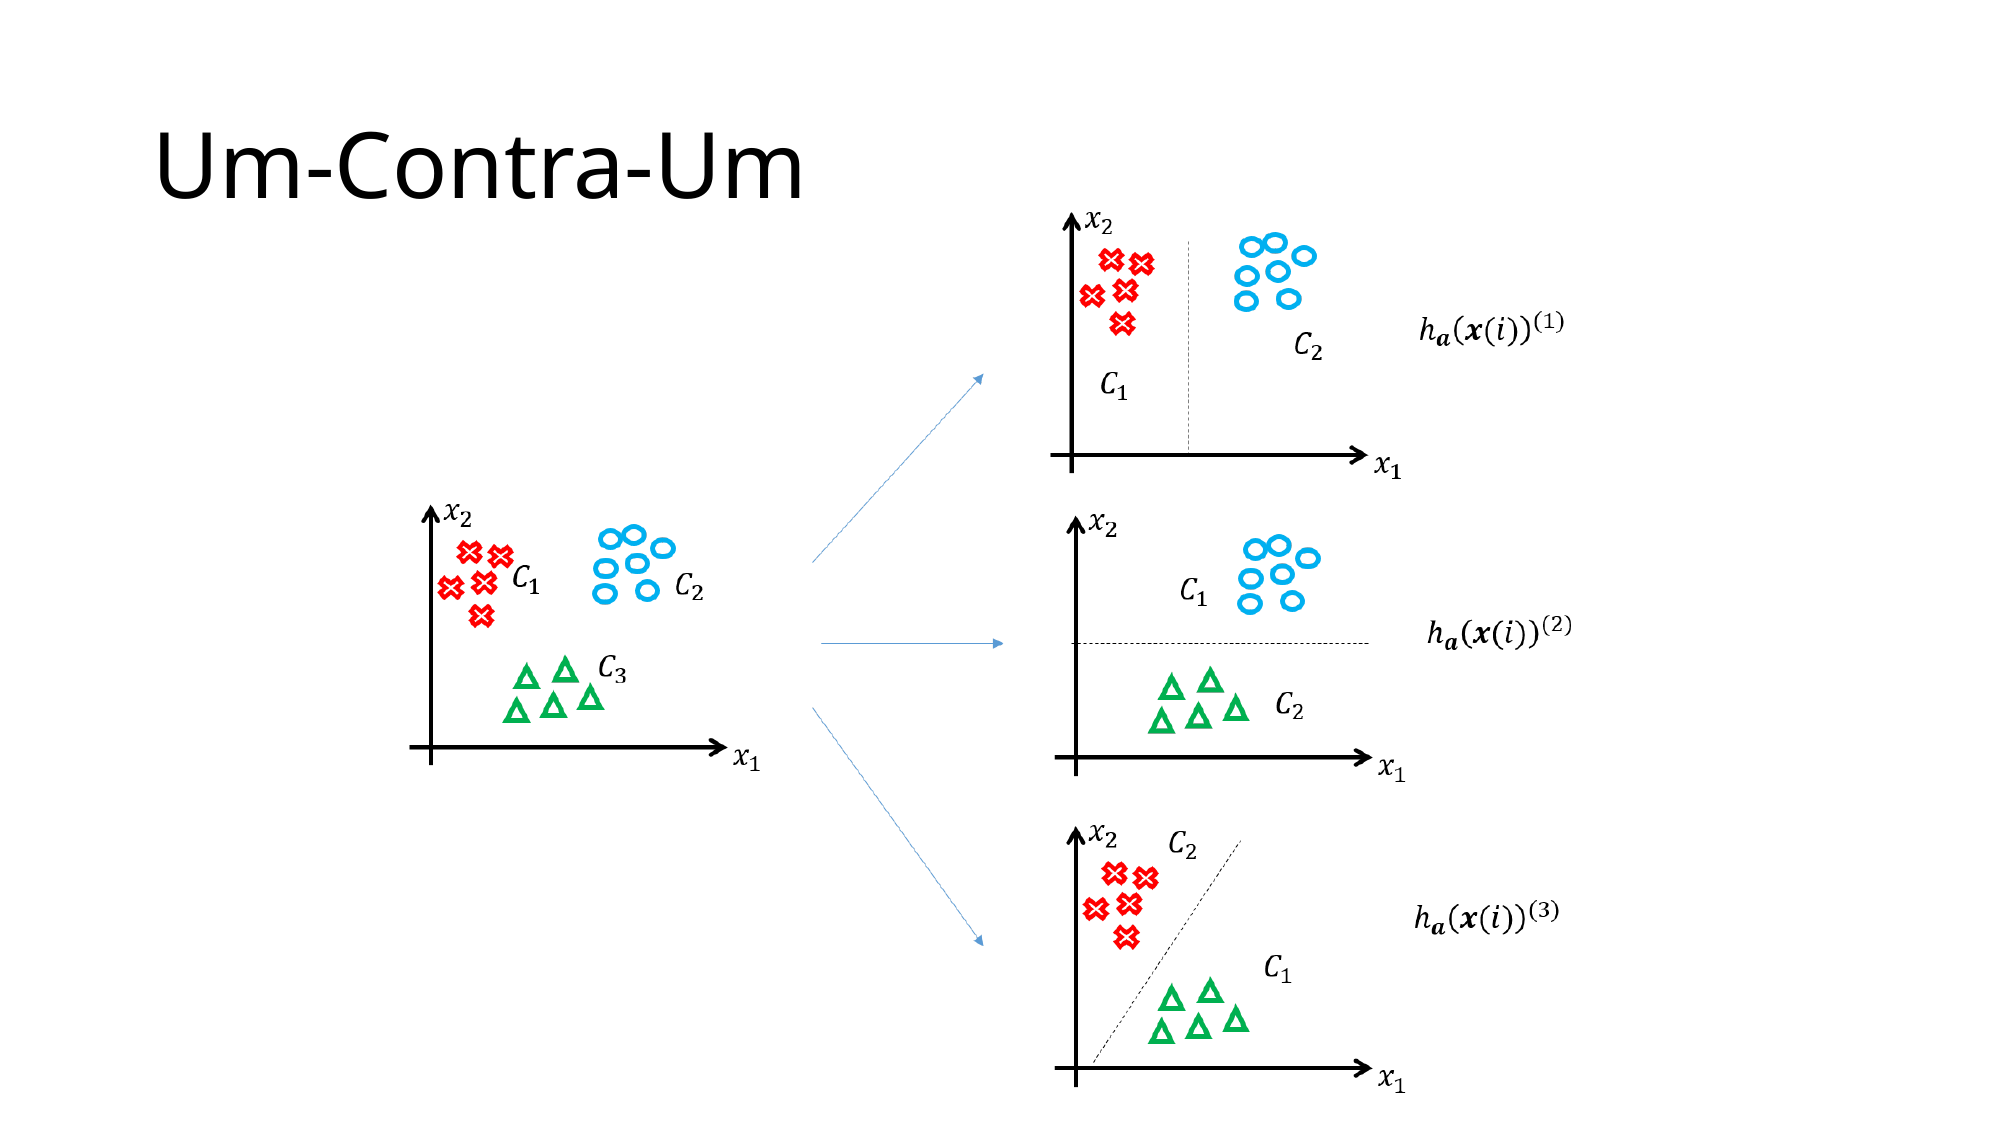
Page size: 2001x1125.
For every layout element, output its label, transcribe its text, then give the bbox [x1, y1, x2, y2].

title Um-Contra-Um [137, 59, 1863, 278]
picture [409, 192, 1591, 1100]
